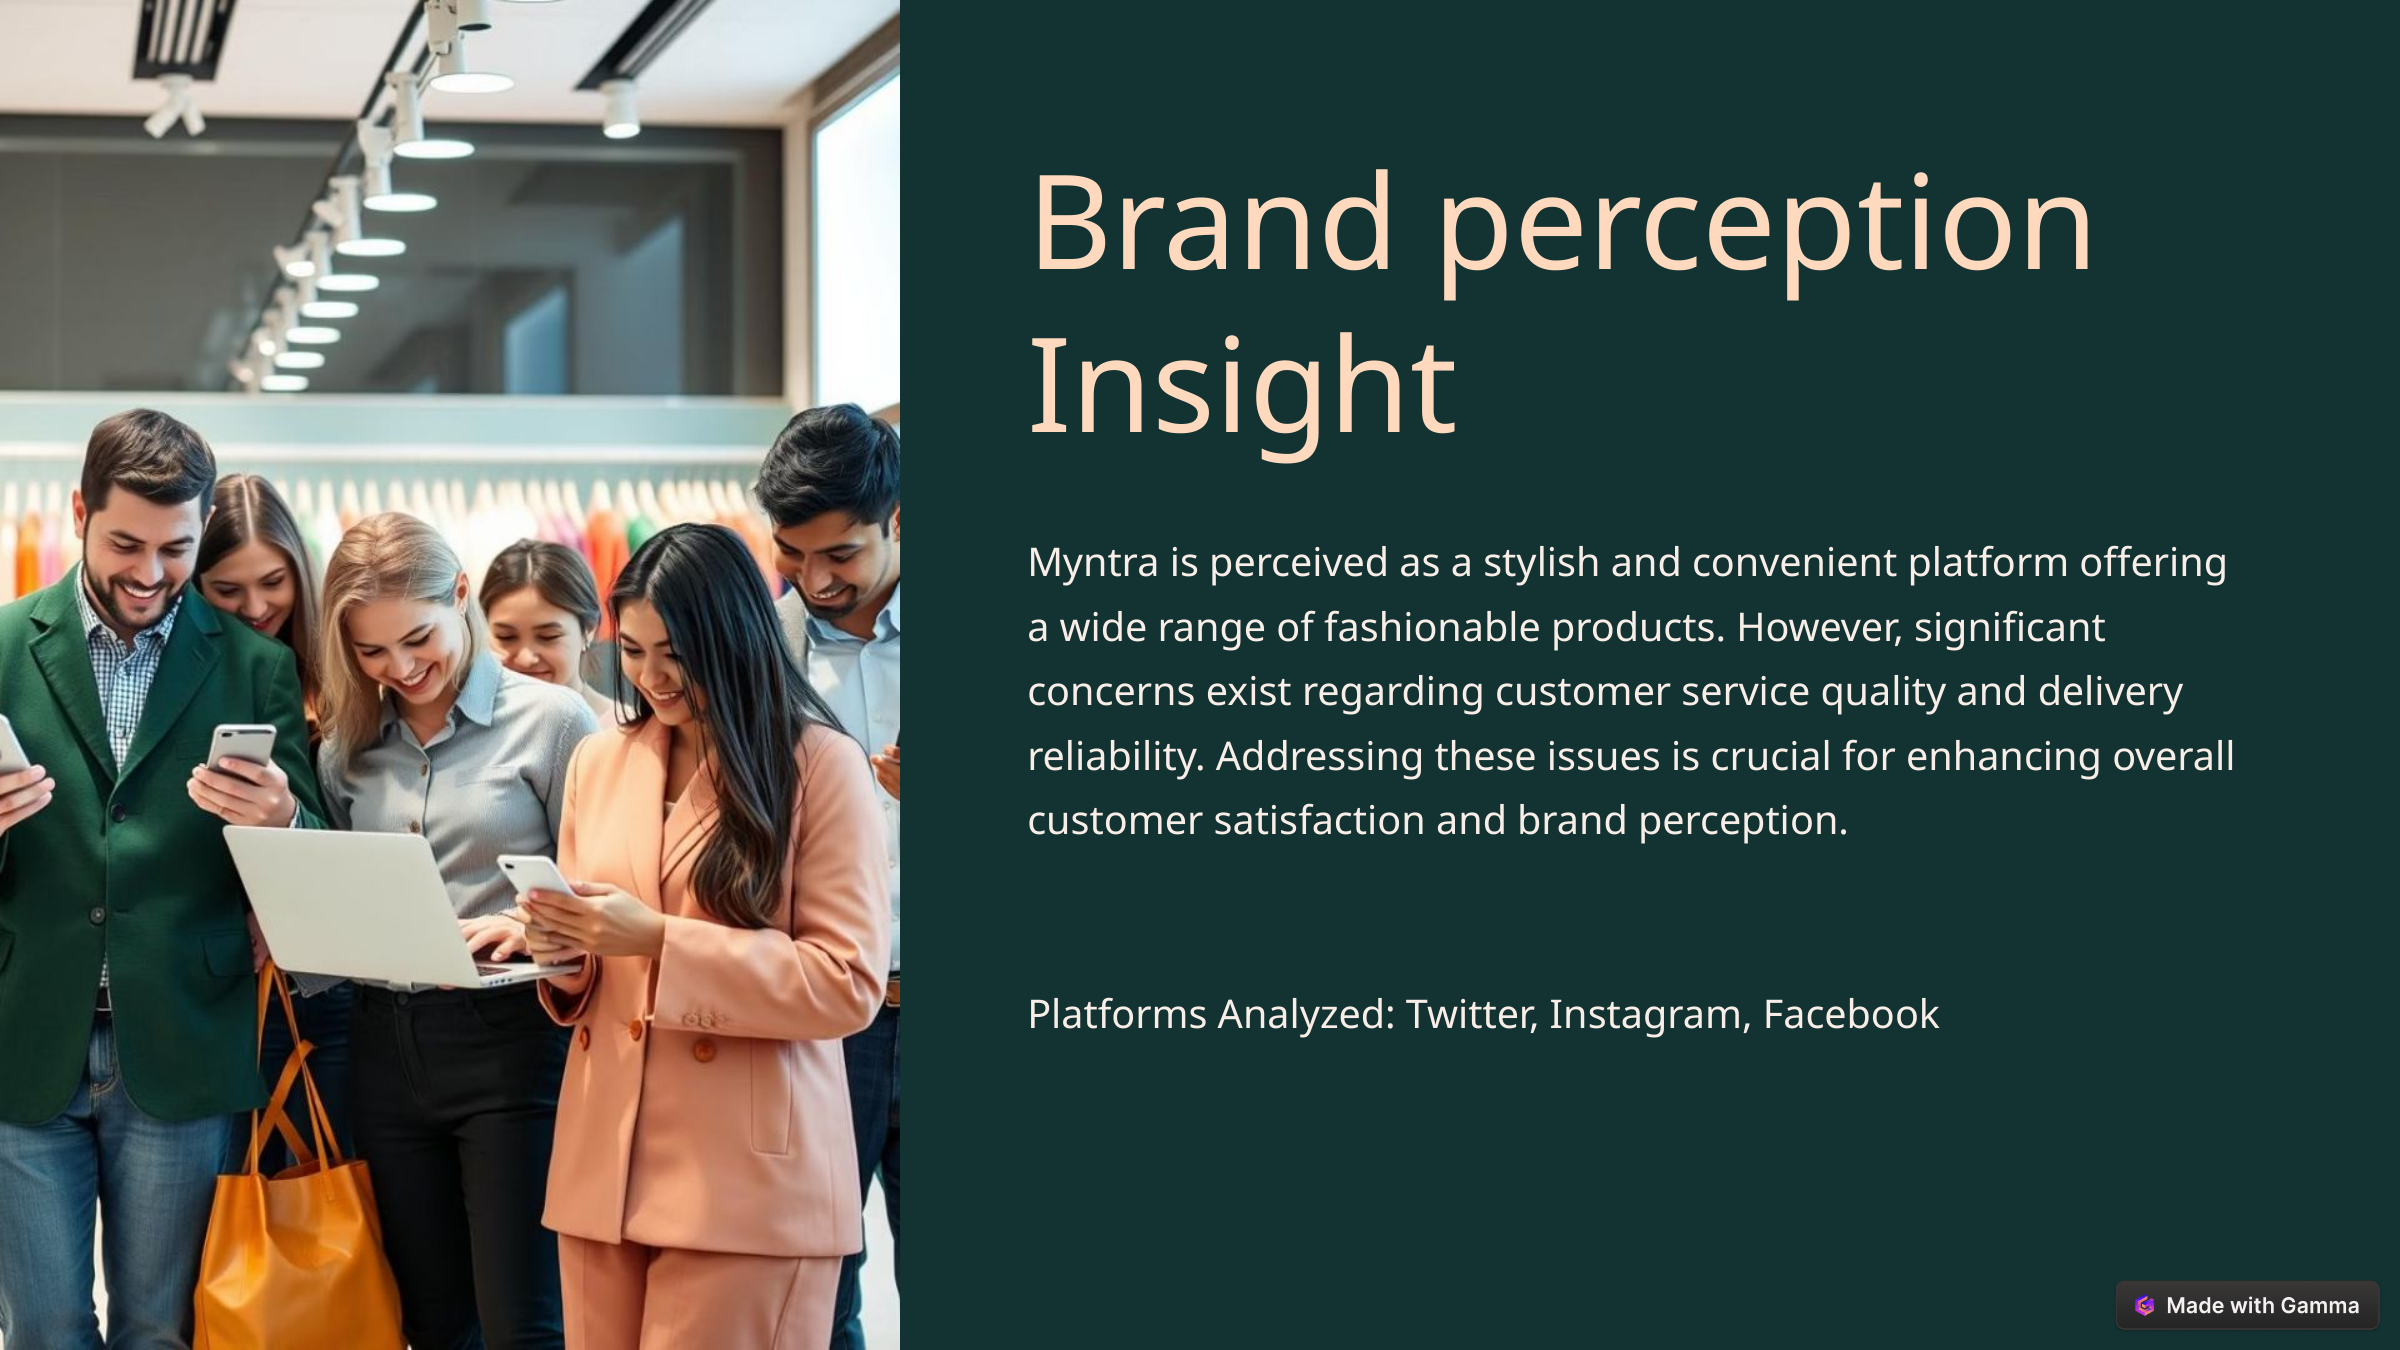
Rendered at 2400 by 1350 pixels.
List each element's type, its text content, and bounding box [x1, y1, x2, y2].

picture [0, 0, 900, 1350]
text_box Myntra is perceived as a stylish and convenient platform offering a wide range of fashionable products. However, significant concerns exist regarding customer service quality and delivery reliability. Addressing these issues is crucial for enhancing overall customer satisfaction and brand perception. Platforms Analyzed: Twitter, Instagram, Facebook [1027, 519, 2244, 715]
picture [2106, 1271, 2389, 1339]
text_box Brand perception Insight [1027, 131, 2244, 461]
